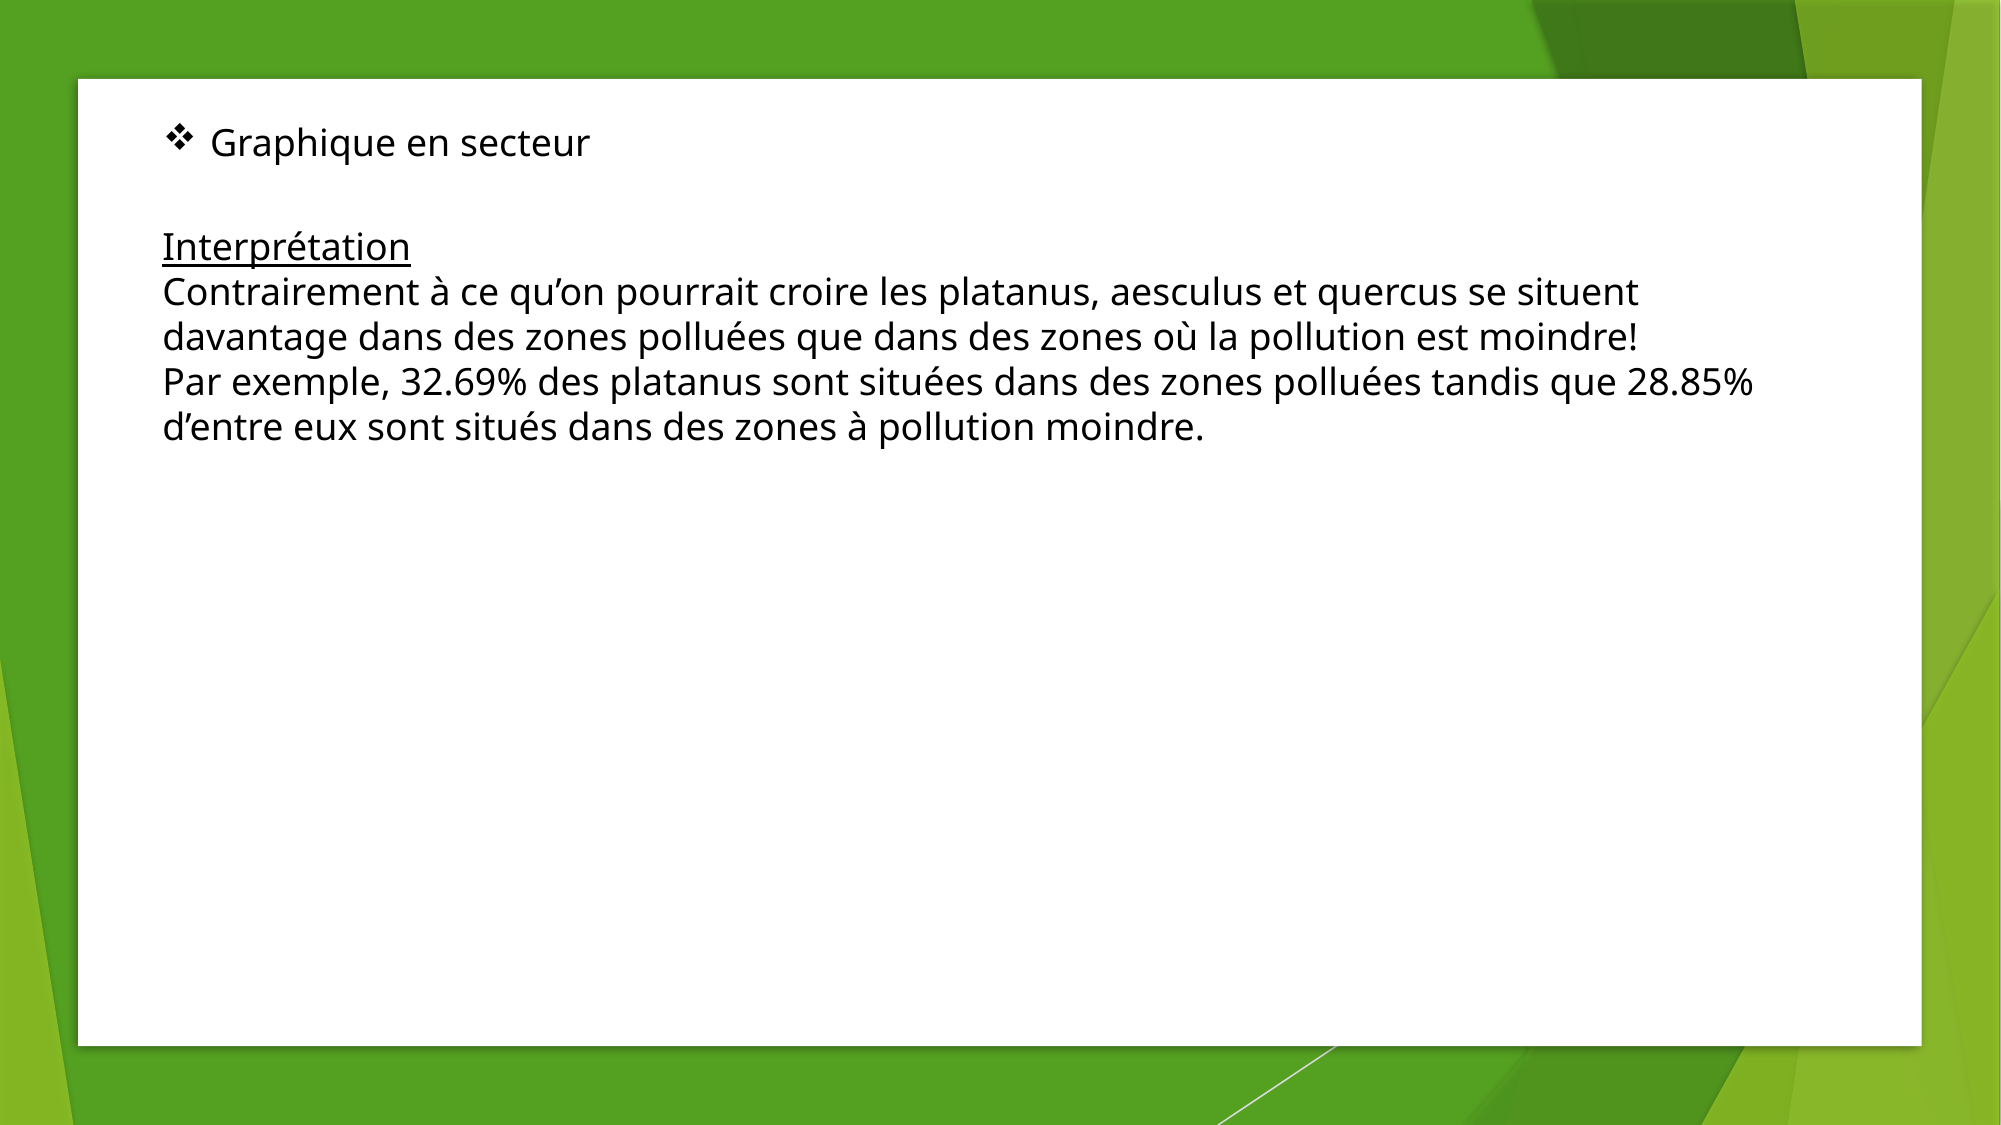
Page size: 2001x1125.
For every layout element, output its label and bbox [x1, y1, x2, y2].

text_box [0, 0, 2000, 1125]
